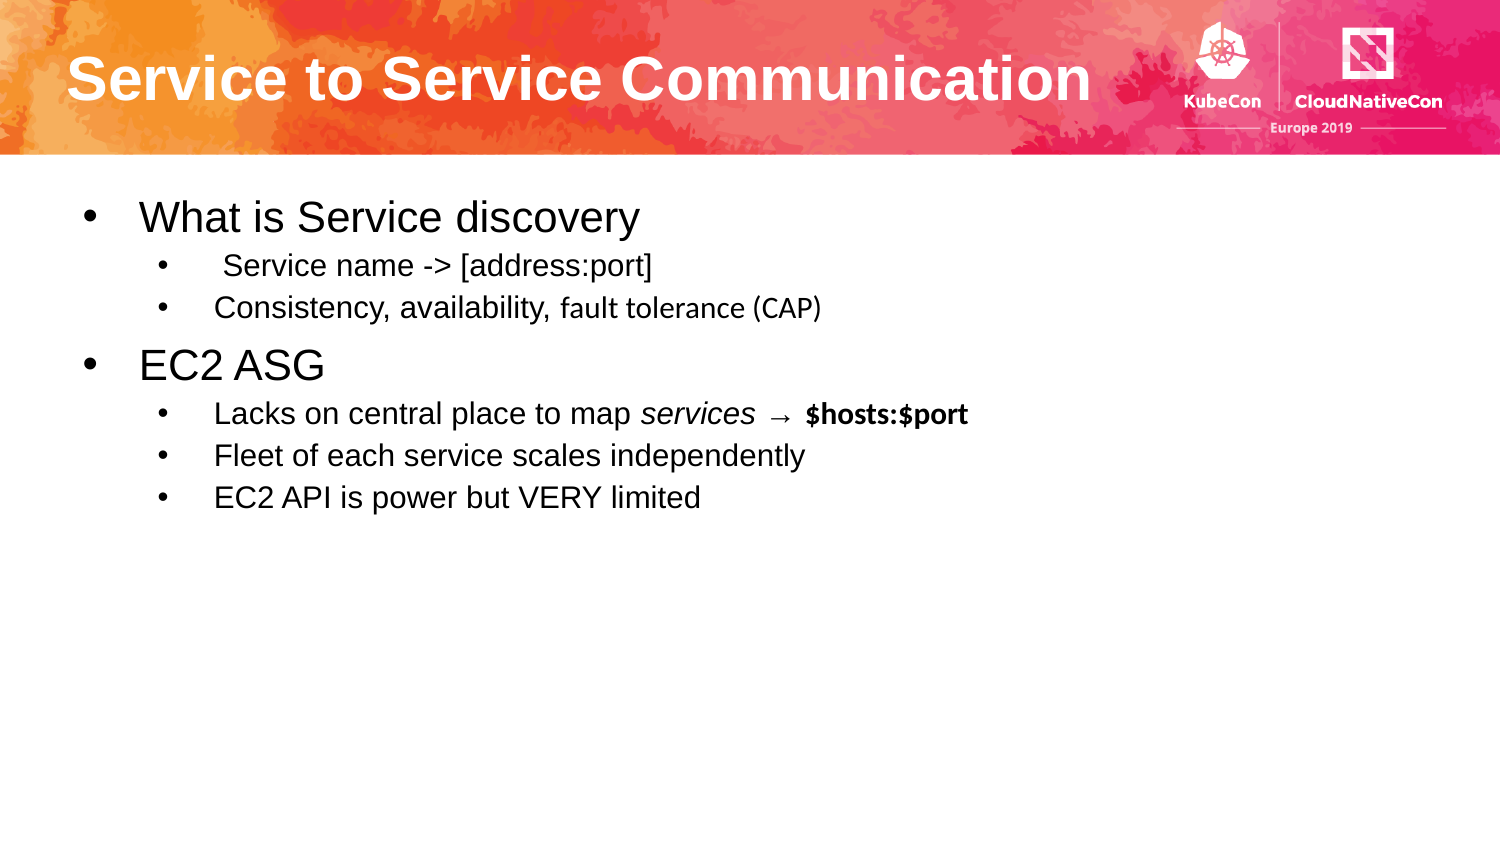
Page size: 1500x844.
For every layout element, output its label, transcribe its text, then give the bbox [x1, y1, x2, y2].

title Service to Service Communication [55, 0, 1349, 163]
list What is Service discovery Service name -> [address:port] Consistency, availability, fault tolerance (CAP) EC2 ASG Lacks on central place to map services → $hosts:$port Fleet of each service scales independently EC2 API is power but VERY limited [52, 188, 1444, 410]
picture [0, 0, 1500, 844]
